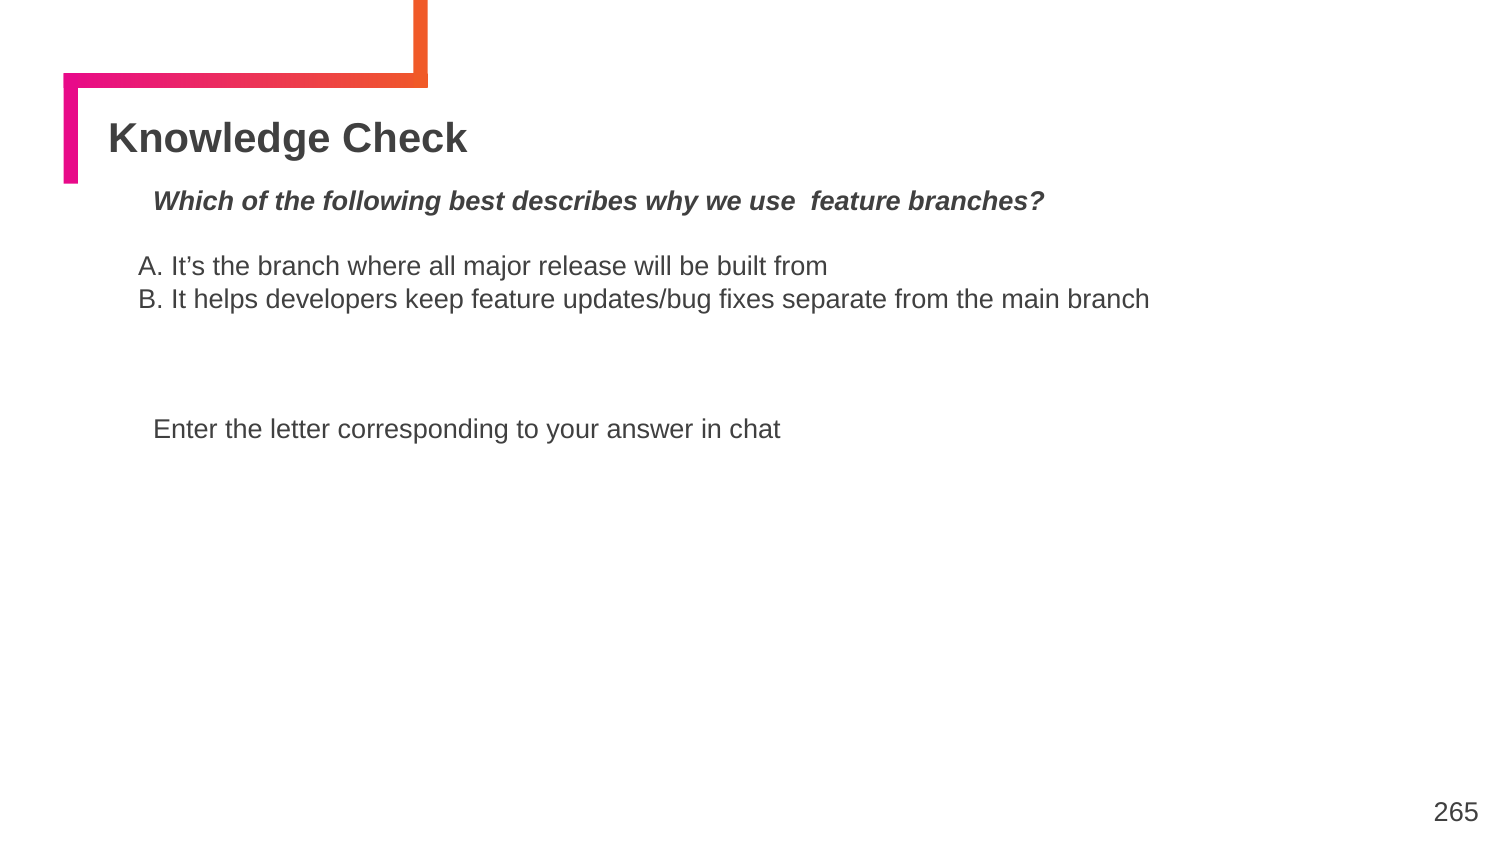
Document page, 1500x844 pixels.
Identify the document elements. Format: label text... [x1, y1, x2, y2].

subtitle Which of the following best describes why we use feature branches? A. It’s the branch where all major release will be built from B. It helps developers keep feature updates/bug fixes separate from the main branch Enter the letter corresponding to your answer in chat [100, 168, 1352, 690]
title Knowledge Check [100, 117, 1455, 169]
slide_number 265 [1403, 779, 1494, 844]
